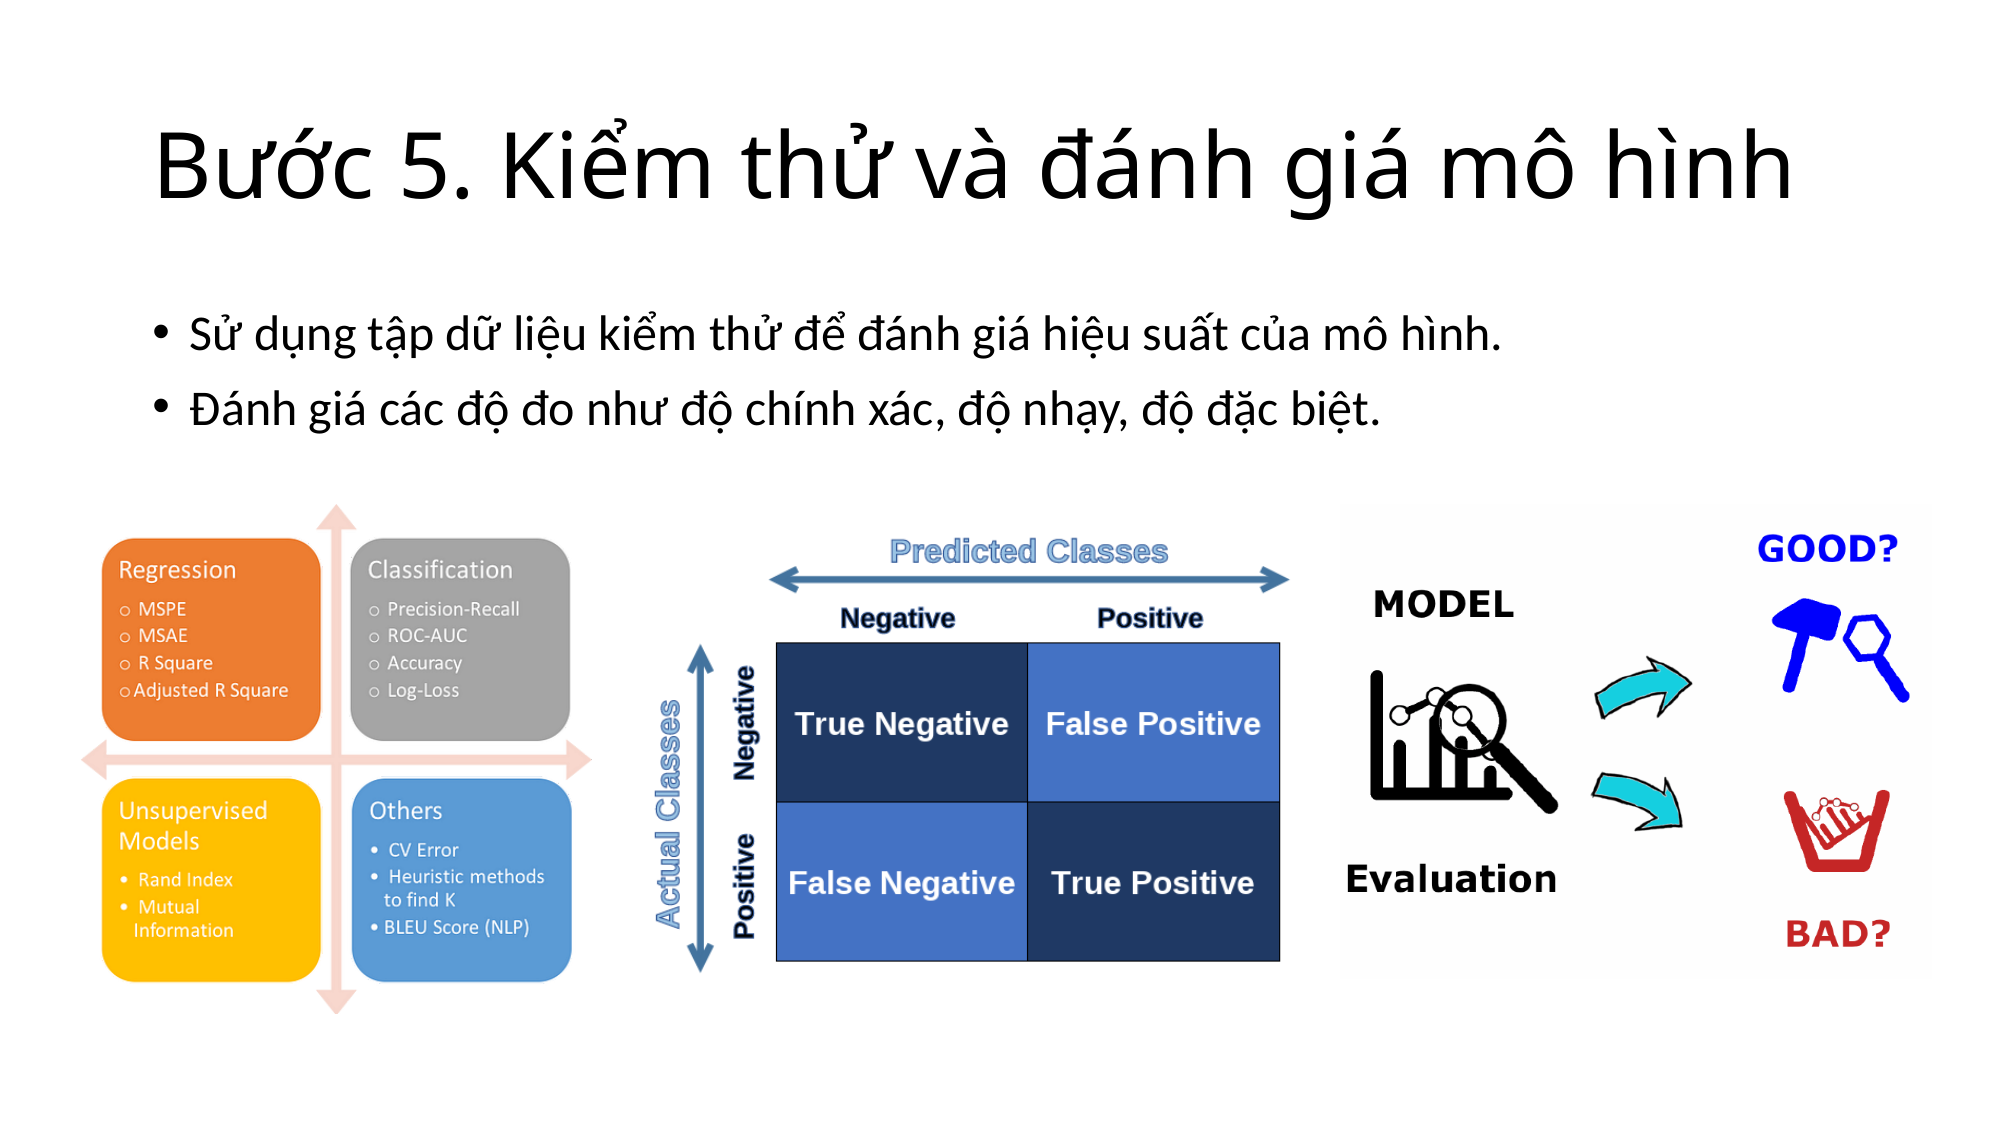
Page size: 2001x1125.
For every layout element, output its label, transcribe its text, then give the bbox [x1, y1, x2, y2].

picture [1340, 504, 1932, 979]
title Bước 5. Kiểm thử và đánh giá mô hình [137, 59, 1863, 278]
picture [0, 504, 1313, 1014]
list Sử dụng tập dữ liệu kiểm thử để đánh giá hiệu suất của mô hình. Đánh giá các độ đo như độ chính xác, độ nhạy, độ đặc biệt. [137, 299, 1863, 1014]
